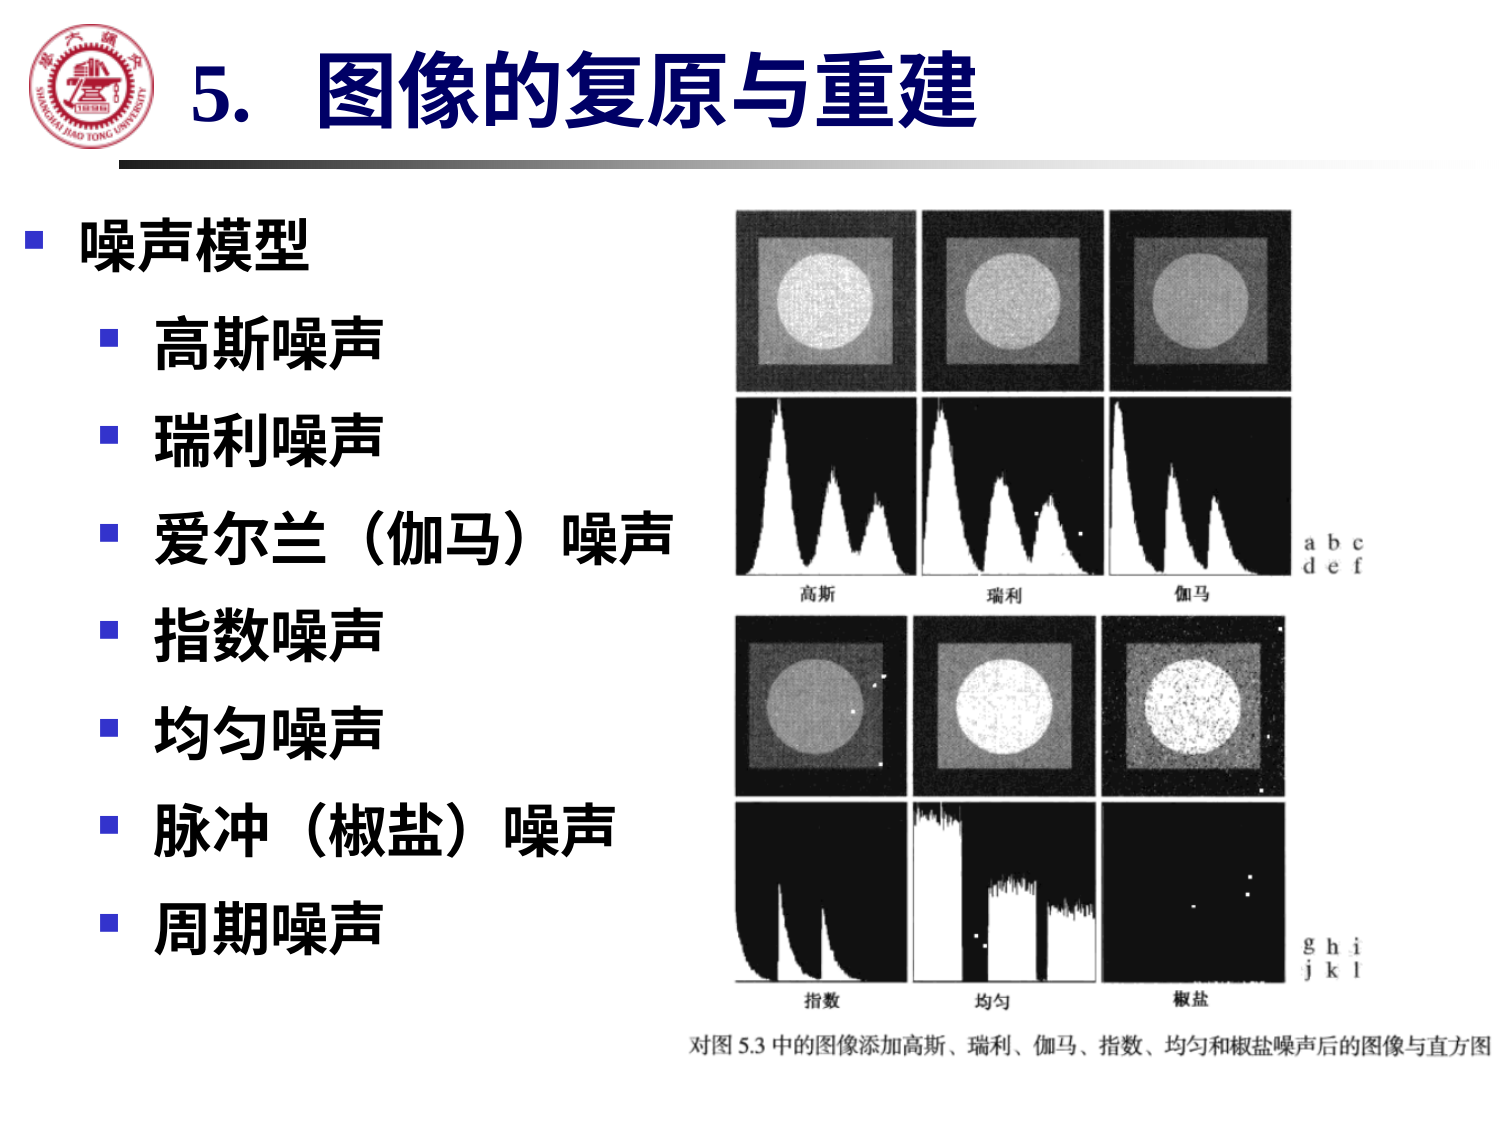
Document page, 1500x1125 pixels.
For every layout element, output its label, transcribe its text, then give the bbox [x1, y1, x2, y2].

picture [684, 195, 1494, 1064]
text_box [119, 30, 1500, 169]
text_box 噪声模型 高斯噪声 瑞利噪声 爱尔兰（伽马）噪声 指数噪声 均匀噪声 脉冲（椒盐）噪声 周期噪声 [5, 202, 679, 970]
picture [29, 24, 154, 149]
